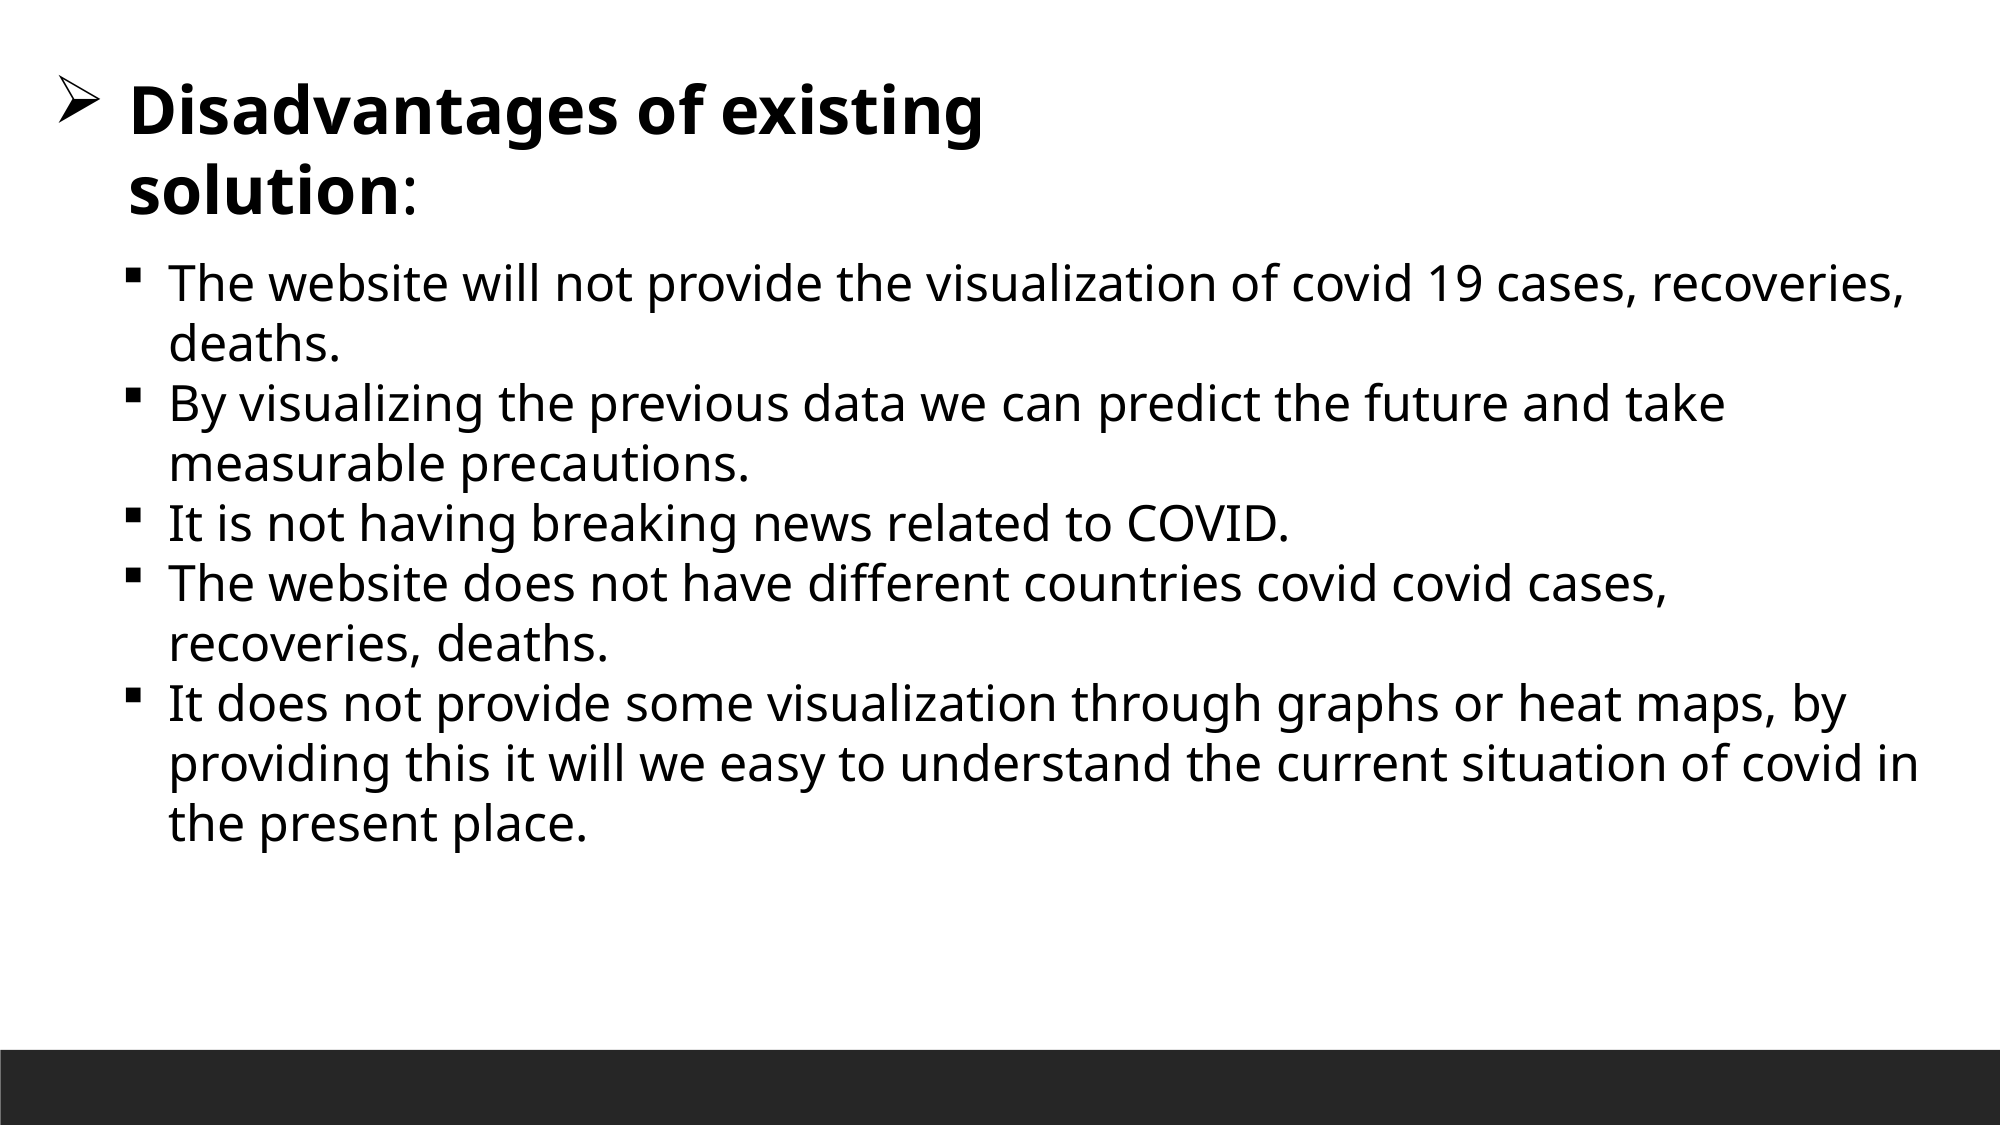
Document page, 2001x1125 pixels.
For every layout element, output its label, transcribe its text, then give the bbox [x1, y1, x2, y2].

text_box Disadvantages of existing solution: [38, 60, 1289, 235]
text_box The website will not provide the visualization of covid 19 cases, recoveries, deaths. By visualizing the previous data we can predict the future and take measurable precautions. It is not having breaking news related to COVID. The website does not have different countries covid covid cases, recoveries, deaths. It does not provide some visualization through graphs or heat maps, by providing this it will we easy to understand the current situation of covid in the present place. [107, 244, 1938, 904]
